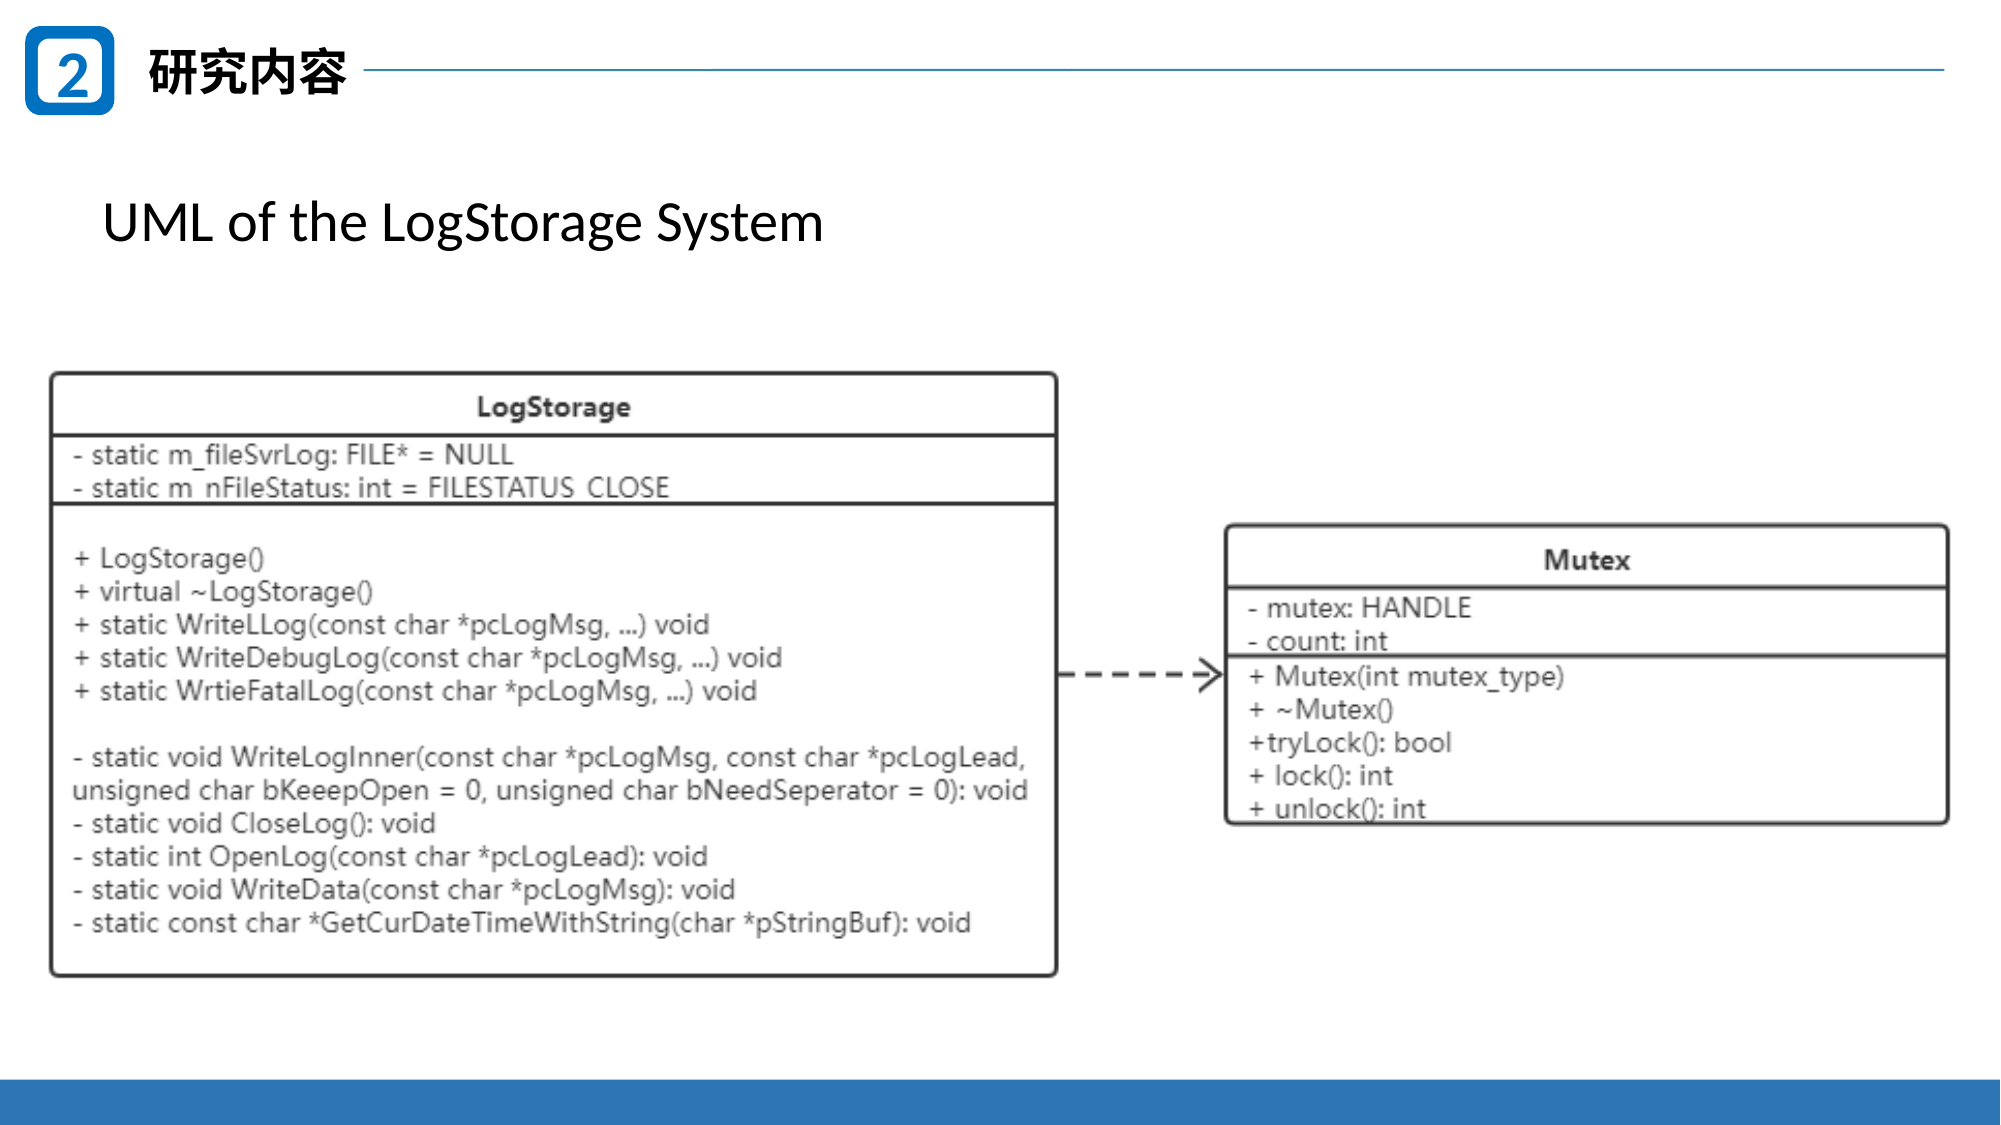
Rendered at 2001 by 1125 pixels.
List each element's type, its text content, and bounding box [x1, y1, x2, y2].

picture [0, 322, 2000, 1029]
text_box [26, 27, 364, 115]
text_box UML of the LogStorage System [88, 175, 841, 261]
